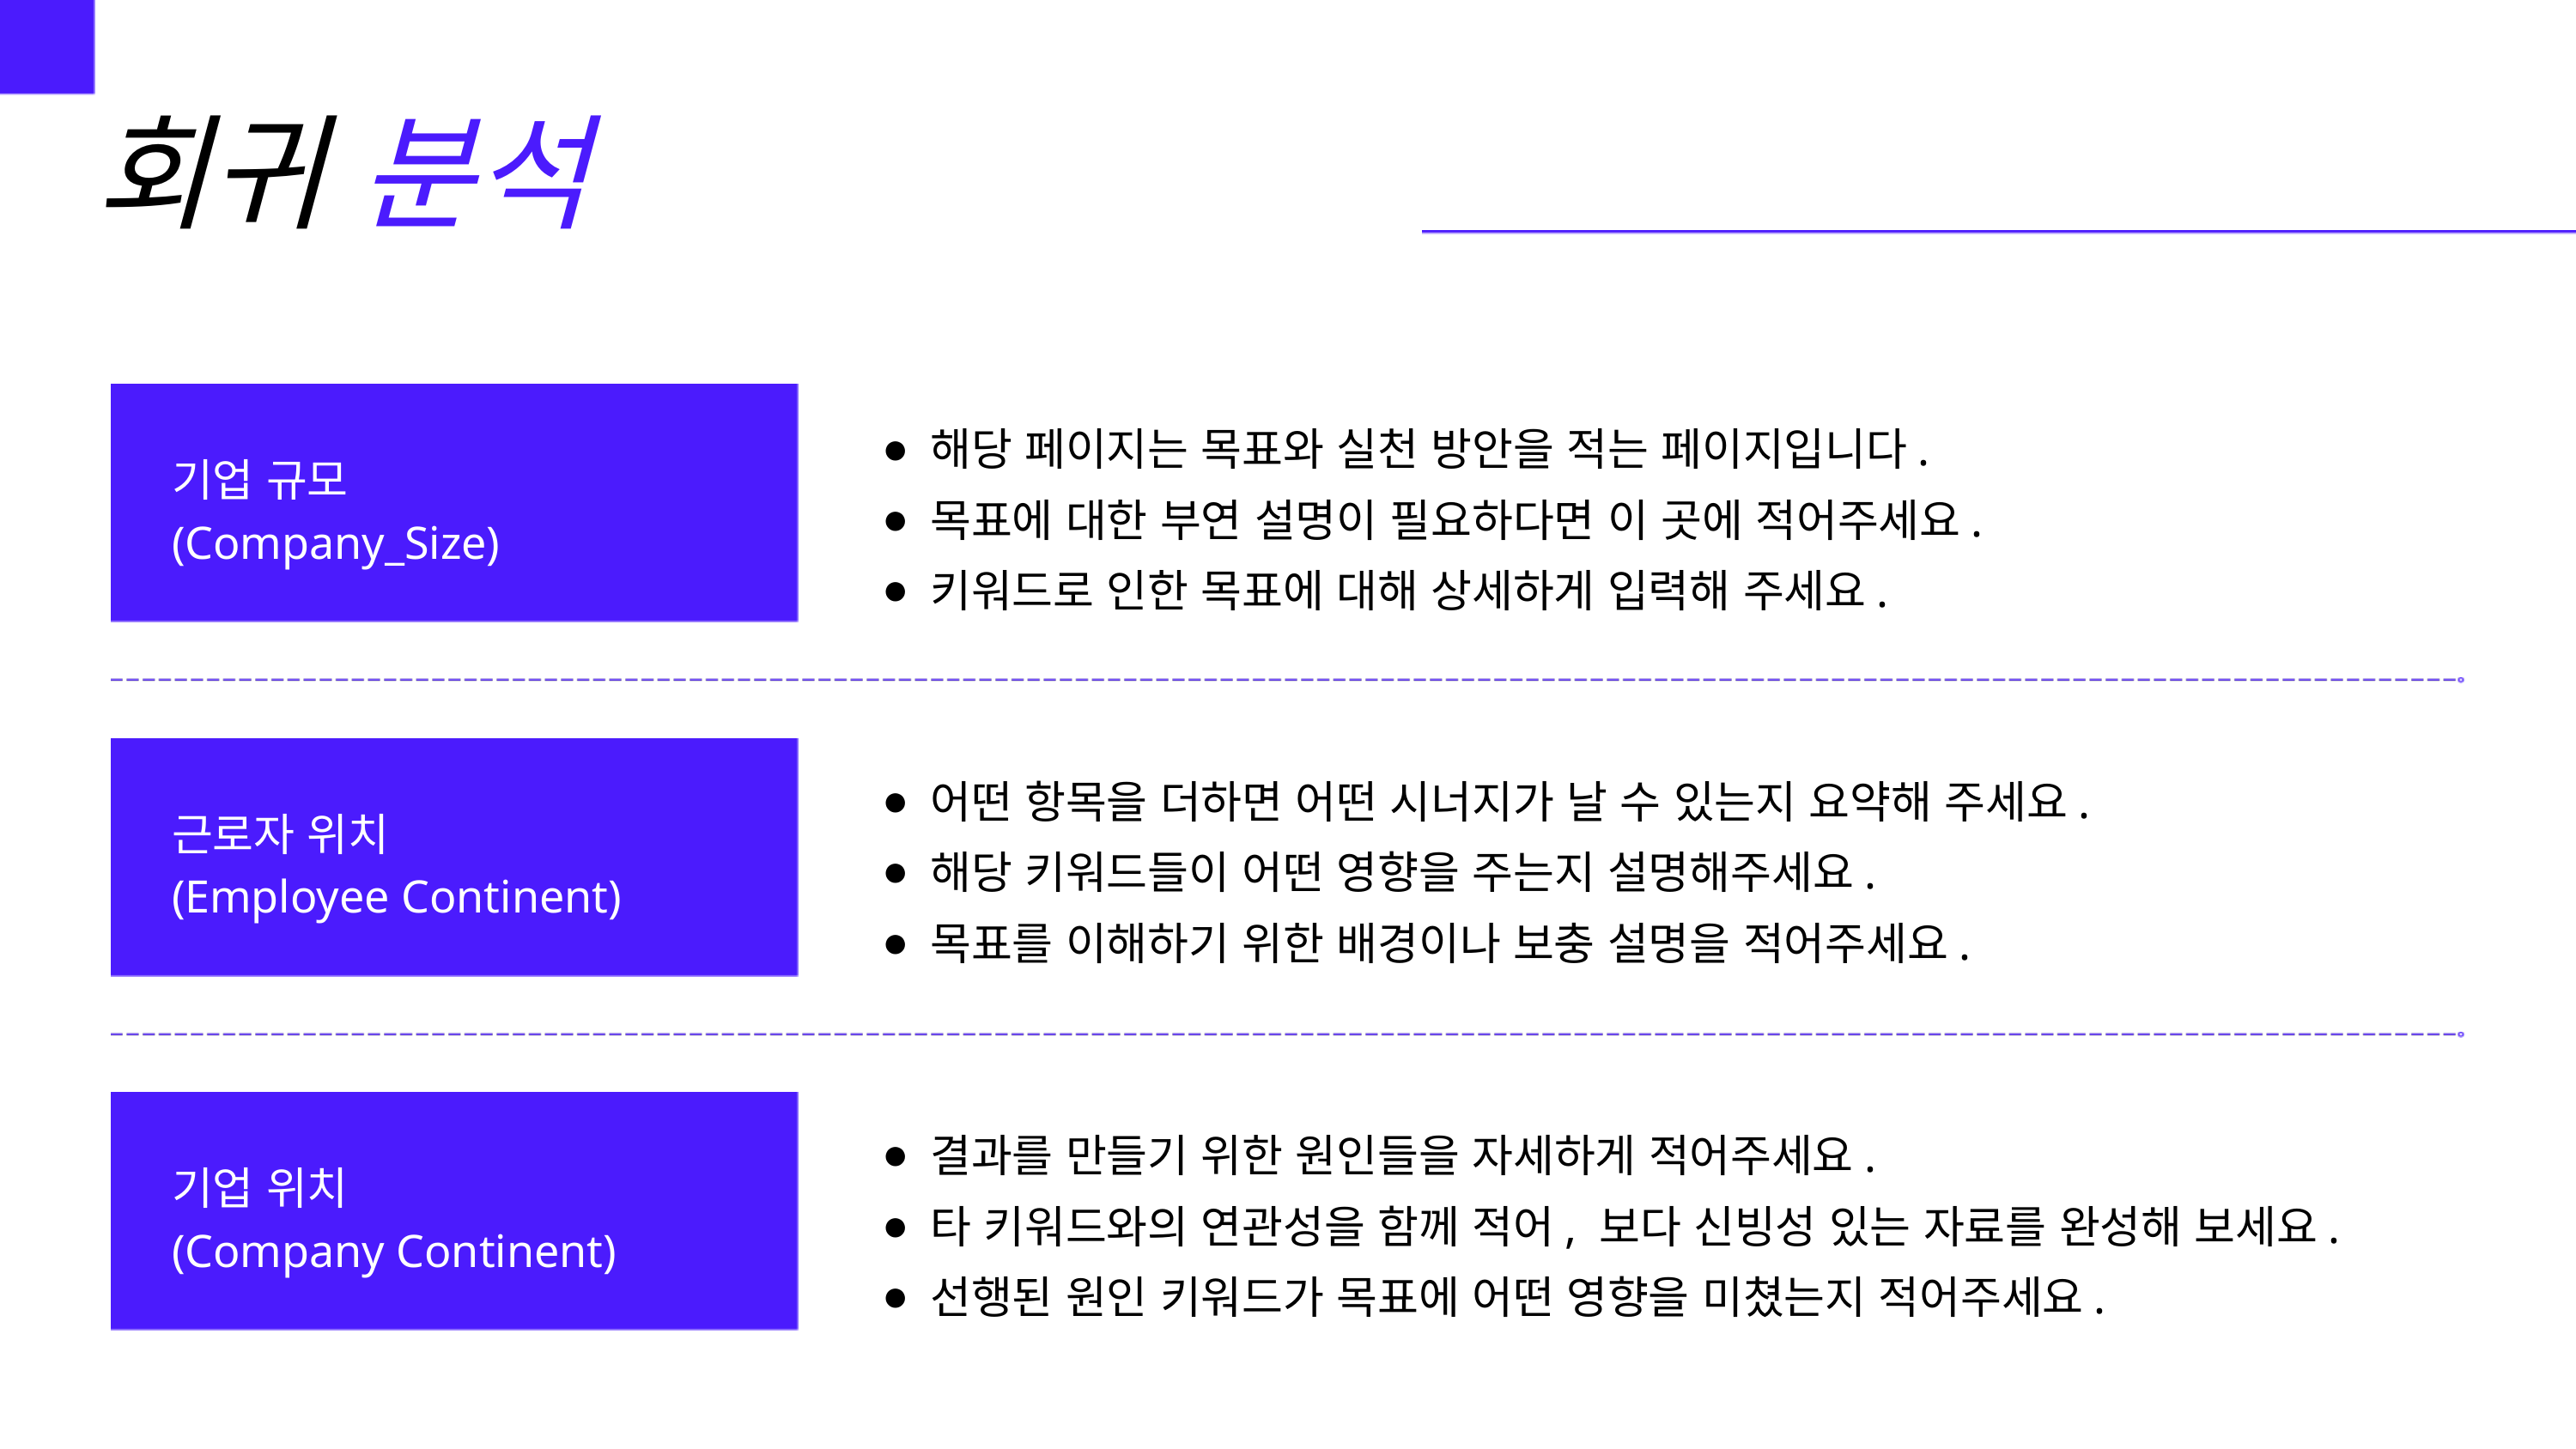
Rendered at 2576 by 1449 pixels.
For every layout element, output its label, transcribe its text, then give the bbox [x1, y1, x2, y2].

picture [110, 1092, 799, 1331]
picture [110, 738, 799, 977]
text_box 결과를 만들기 위한 원인들을 자세하게 적어주세요. 타 키워드와의 연관성을 함께 적어, 보다 신빙성 있는 자료를 완성해 보세요. 선행된 원인 키워드가 목표에 어떤 영향을 미쳤는지 적어주세요. [882, 1110, 2366, 1317]
text_box 해당 페이지는 목표와 실천 방안을 적는 페이지입니다. 목표에 대한 부연 설명이 필요하다면 이 곳에 적어주세요. 키워드로 인한 목표에 대해 상세하게 입력해 주세요. [882, 403, 2178, 610]
text_box 어떤 항목을 더하면 어떤 시너지가 날 수 있는지 요약해 주세요. 해당 키워드들이 어떤 영향을 주는지 설명해주세요. 목표를 이해하기 위한 배경이나 보충 설명을 적어주세요. [882, 756, 2178, 962]
text_box 회귀 분석 [94, 100, 1773, 276]
picture [110, 677, 2465, 683]
picture [1421, 230, 2576, 235]
picture [0, 0, 95, 95]
picture [110, 1031, 2465, 1038]
picture [110, 384, 799, 623]
